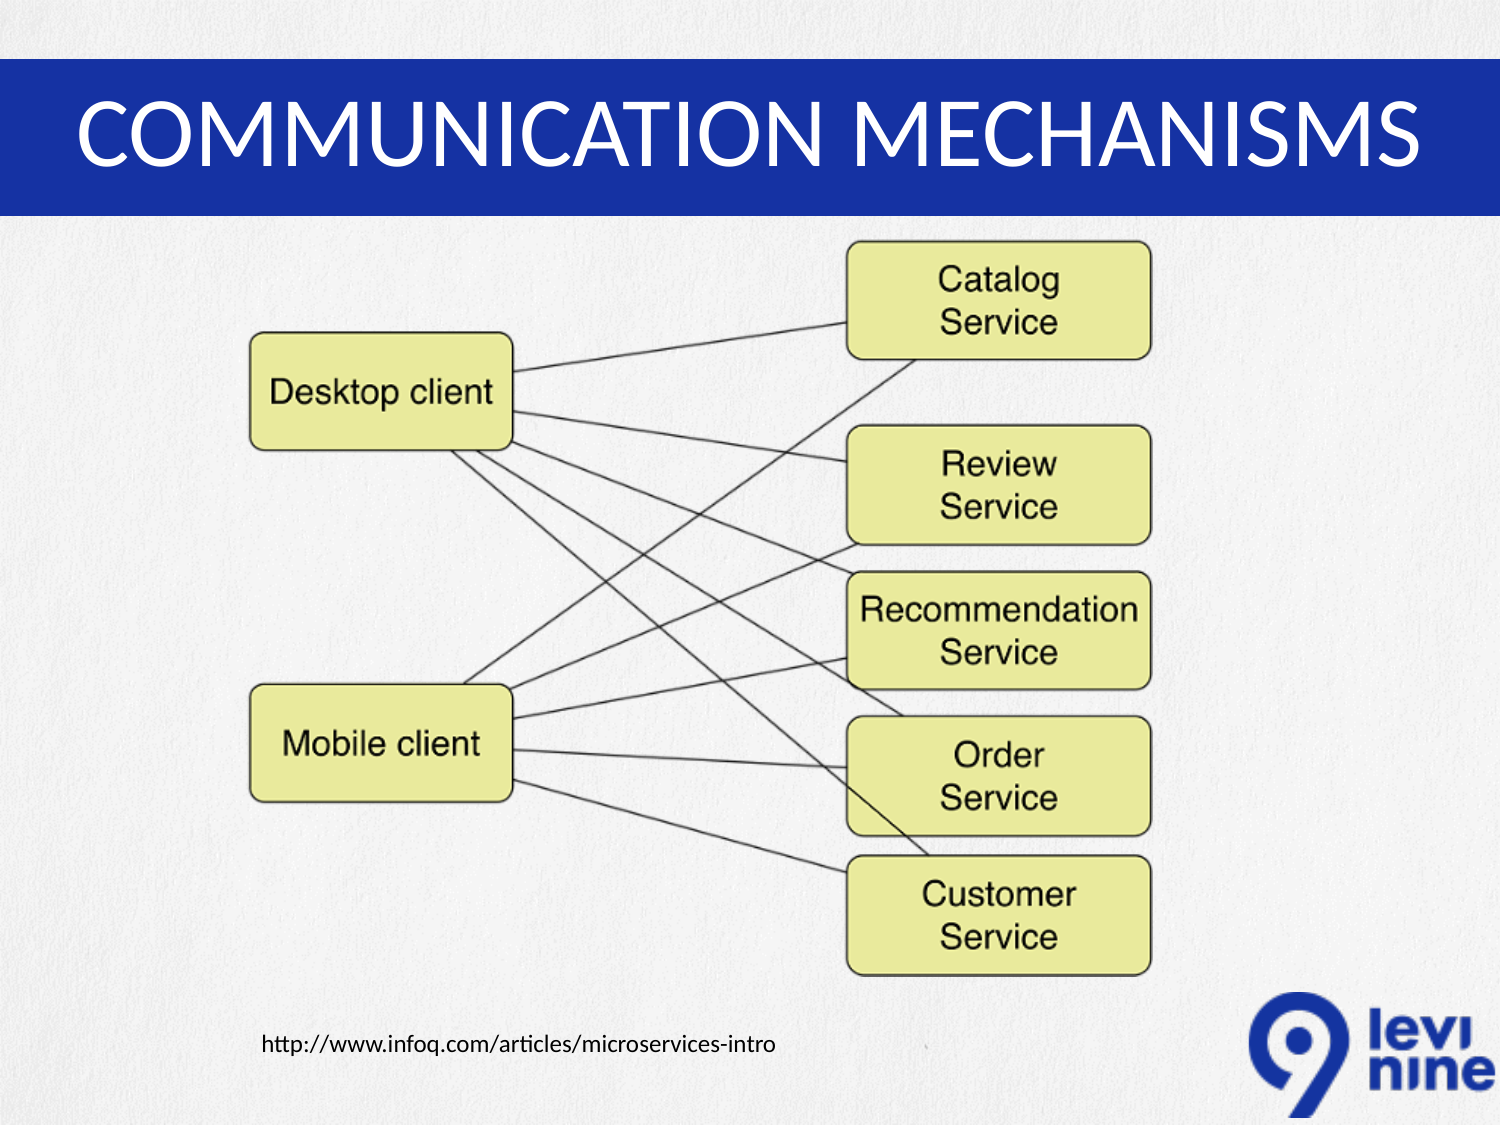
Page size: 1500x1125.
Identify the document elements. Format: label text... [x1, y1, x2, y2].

picture [246, 237, 1153, 977]
picture [1247, 992, 1498, 1118]
text_box http://www.infoq.com/articles/microservices-intro [246, 1019, 1079, 1065]
title Communication Mechanisms [0, 59, 1500, 216]
